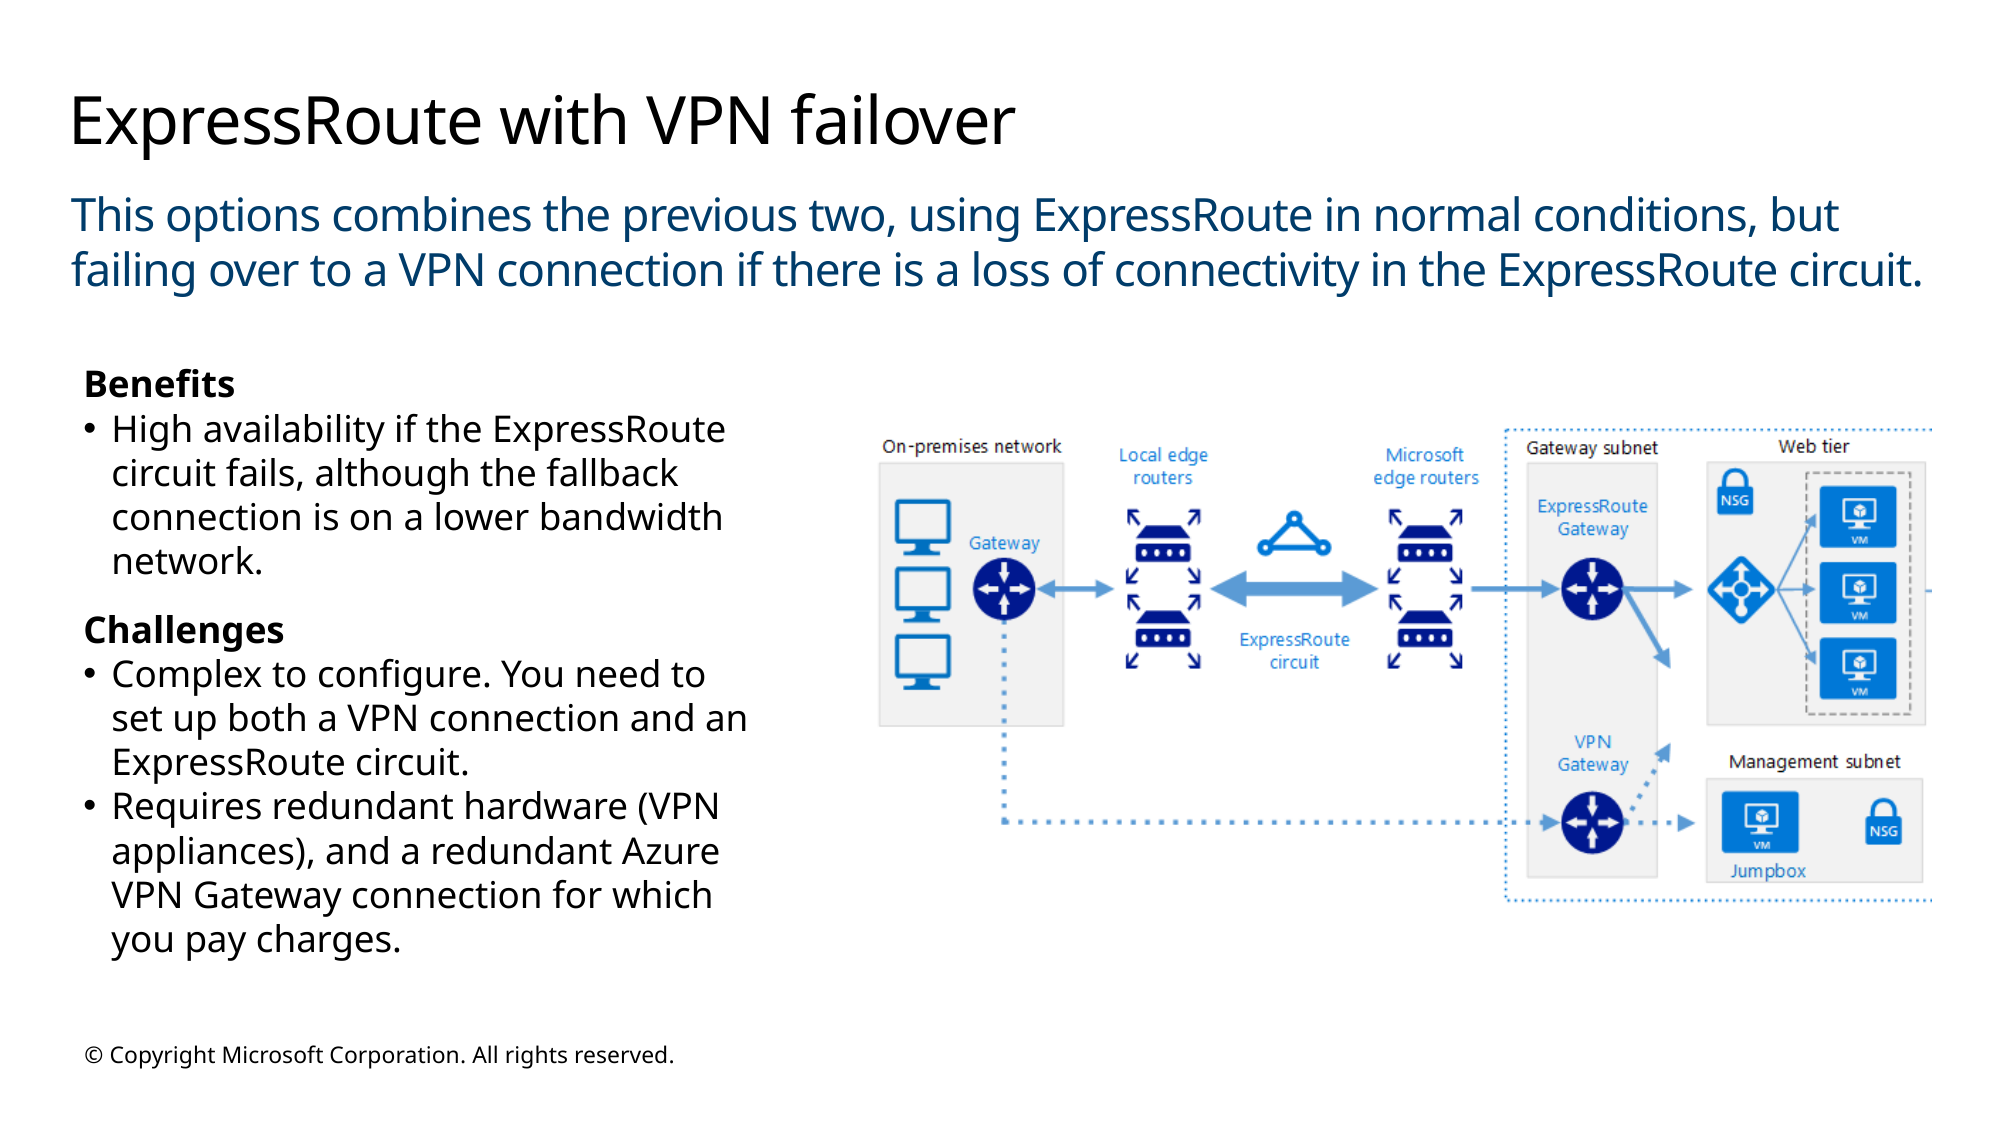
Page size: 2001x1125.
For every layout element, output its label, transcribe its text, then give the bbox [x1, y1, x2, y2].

title ExpressRoute with VPN failover [68, 72, 1930, 178]
text_box Benefits High availability if the ExpressRoute circuit fails, although the fallback connection is on a lower bandwidth network. Challenges Complex to configure. You need to set up both a VPN connection and an ExpressRoute circuit. Requires redundant hardware (VPN appliances), and a redundant Azure VPN Gateway connection for which you pay charges. [68, 353, 779, 967]
list This options combines the previous two, using ExpressRoute in normal conditions, but failing over to a VPN connection if there is a loss of connectivity in the ExpressRoute circuit. [70, 177, 1932, 249]
picture [867, 426, 1932, 914]
